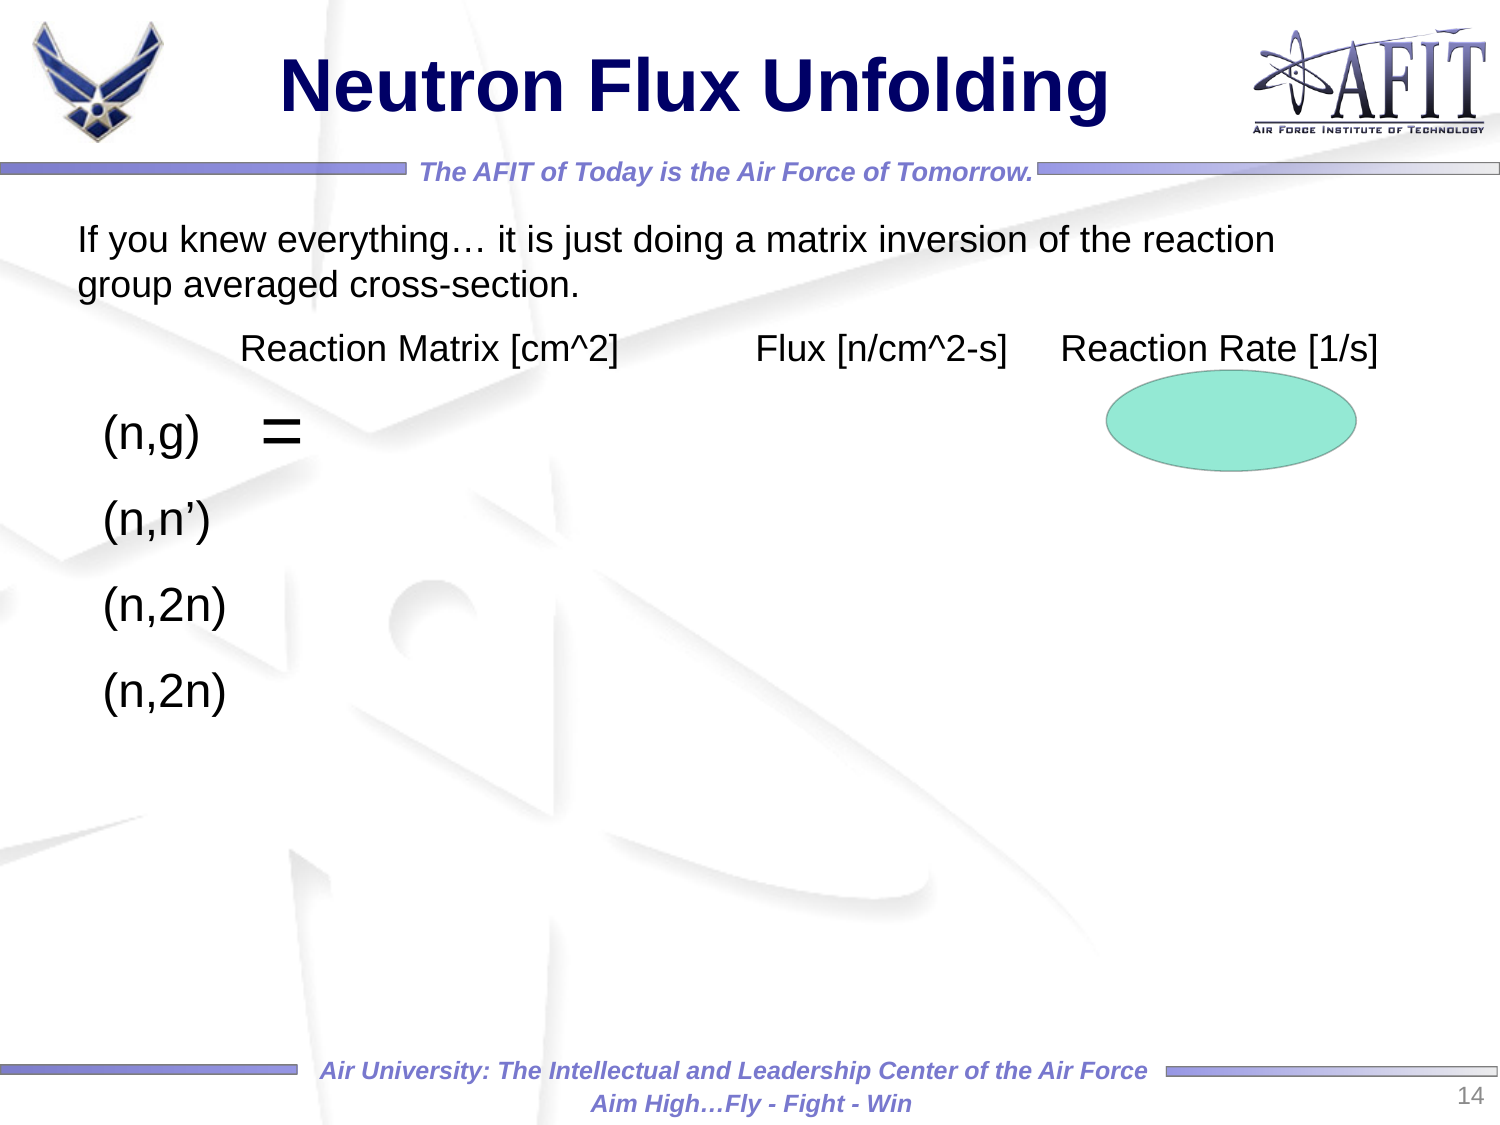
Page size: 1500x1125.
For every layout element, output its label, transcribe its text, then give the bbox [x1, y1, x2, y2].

picture [32, 21, 162, 143]
text_box [1106, 370, 1357, 472]
text_box Reaction Matrix [cm^2] Flux [n/cm^2-s] Reaction Rate [1/s] [224, 316, 1500, 377]
text_box If you knew everything… it is just doing a matrix inversion of the reaction group averaged cross-section. [62, 207, 1300, 313]
text_box (n,g) (n,n’) (n,2n) (n,2n) [87, 365, 475, 725]
slide_number 14 [1149, 1065, 1500, 1125]
title Neutron Flux Unfolding [162, 0, 1251, 163]
